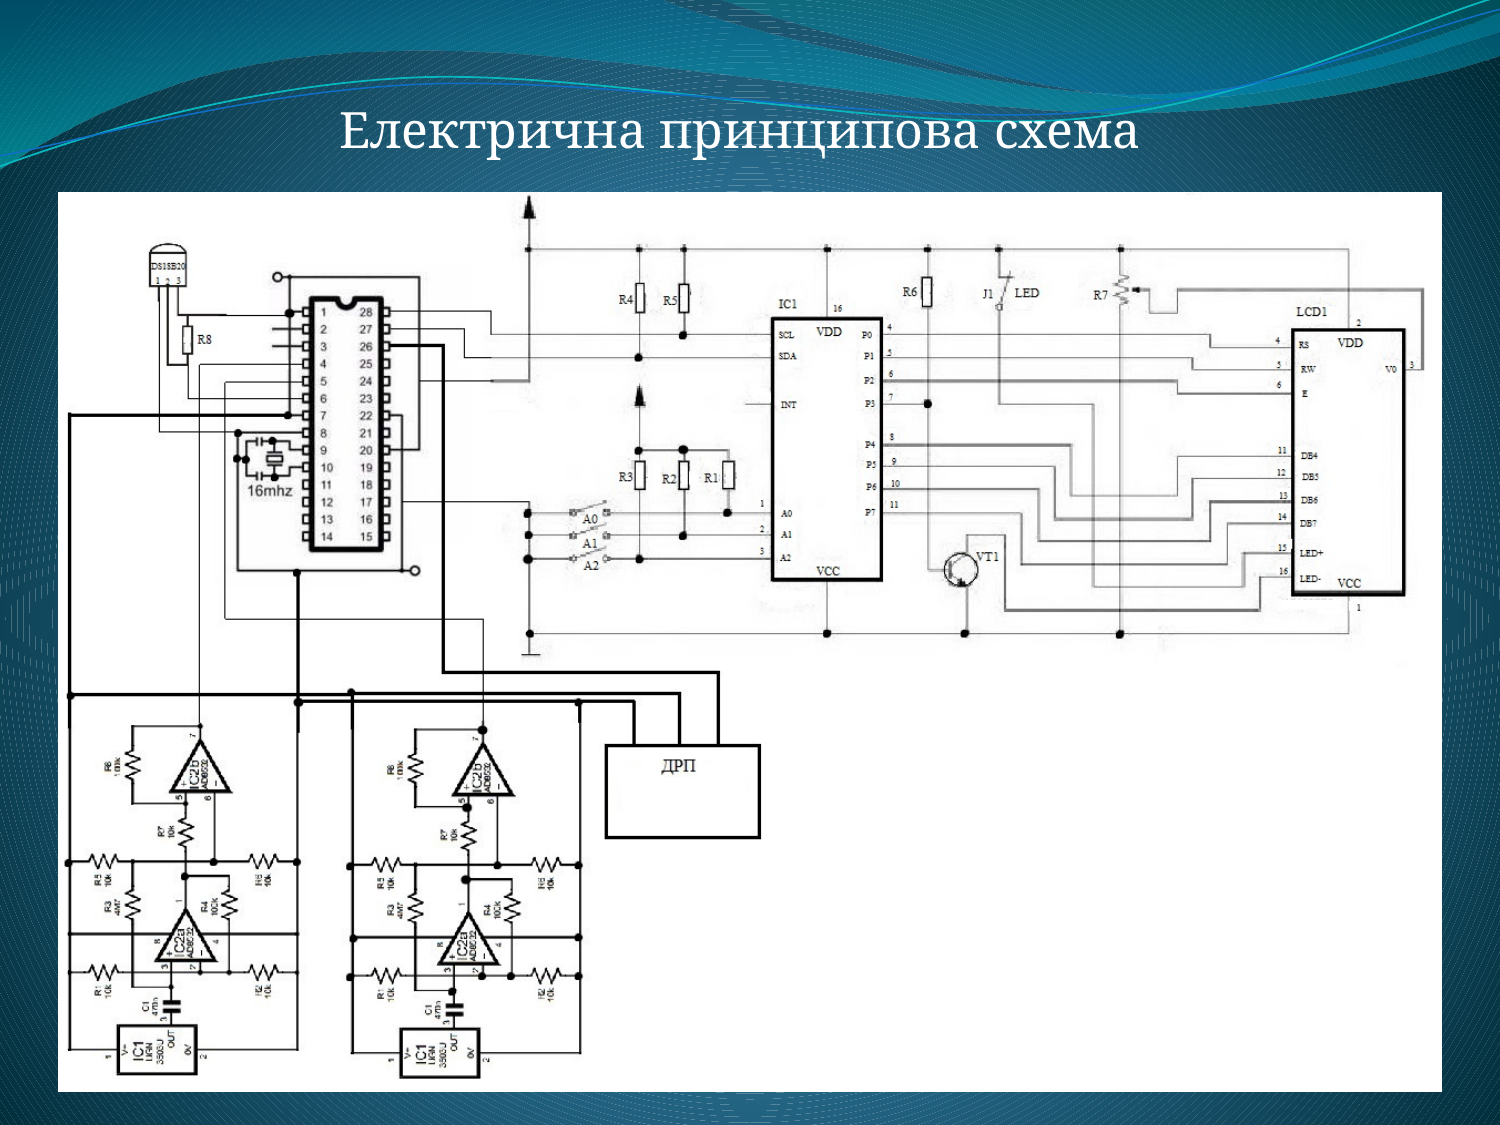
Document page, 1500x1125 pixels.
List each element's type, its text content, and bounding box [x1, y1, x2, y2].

text_box Електрична принципова схема [309, 91, 1184, 166]
picture [58, 191, 1442, 1092]
